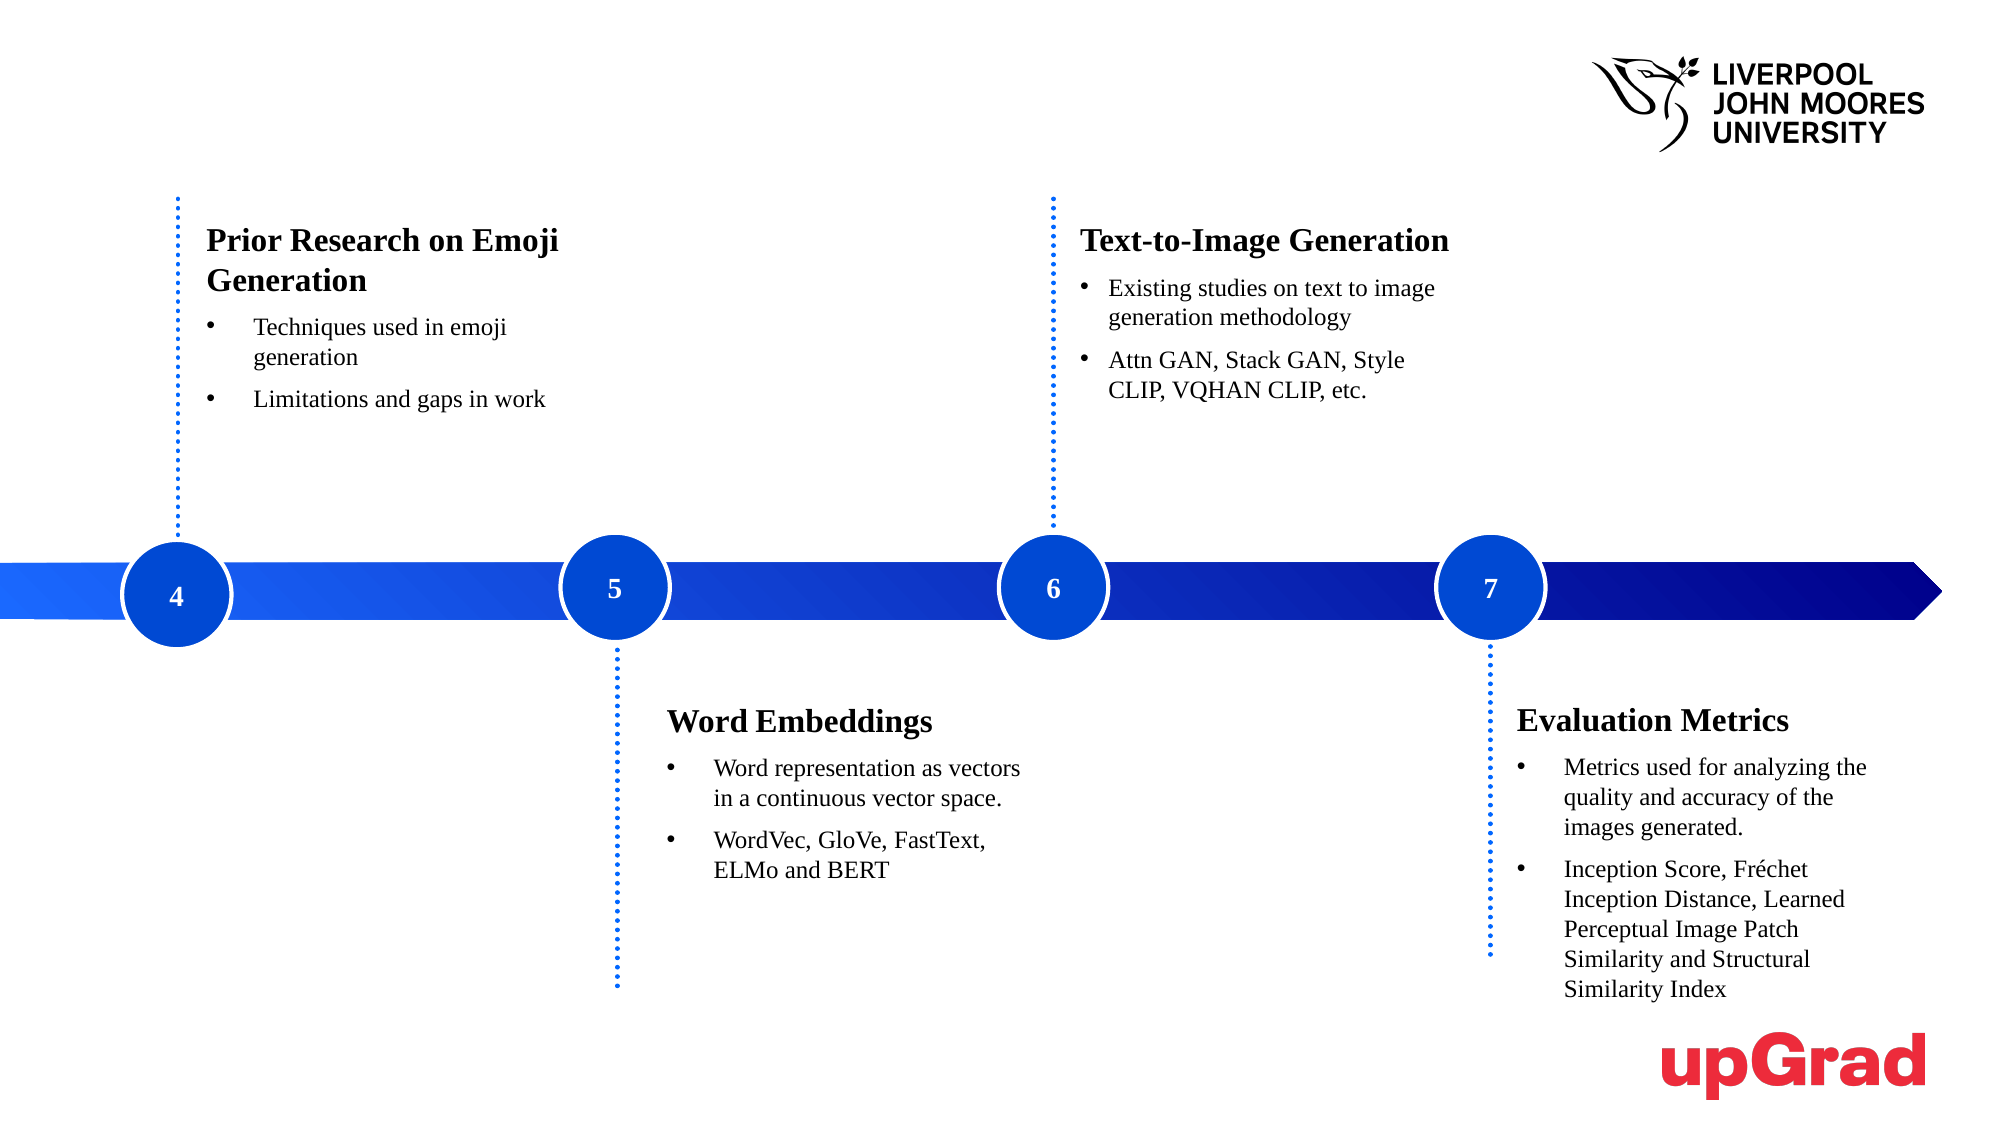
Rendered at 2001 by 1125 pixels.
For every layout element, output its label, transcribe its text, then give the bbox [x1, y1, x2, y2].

text_box [0, 560, 133, 622]
text_box Text-to-Image Generation Existing studies on text to image generation methodology Attn GAN, Stack GAN, Style CLIP, VQHAN CLIP, etc. [1065, 211, 1479, 560]
text_box 6 [1058, 532, 1109, 642]
text_box Word Embeddings Word representation as vectors in a continuous vector space. WordVec, GloVe, FastText, ELMo and BERT [651, 691, 1054, 958]
text_box Evaluation Metrics Metrics used for analyzing the quality and accuracy of the images generated. Inception Score, Fréchet Inception Distance, Learned Perceptual Image Patch Similarity and Structural Similarity Index [1502, 690, 1904, 1026]
text_box 7 [1436, 532, 1546, 642]
text_box [1534, 560, 1945, 622]
text_box 6 [998, 532, 1049, 642]
text_box [1097, 560, 1447, 622]
text_box [659, 560, 1010, 622]
text_box 4 [122, 540, 232, 650]
text_box Prior Research on Emoji Generation Techniques used in emoji generation Limitations and gaps in work [191, 210, 605, 525]
picture [1662, 1032, 1925, 1100]
picture [1591, 45, 1925, 164]
text_box 5 [560, 532, 670, 642]
text_box [220, 560, 572, 622]
